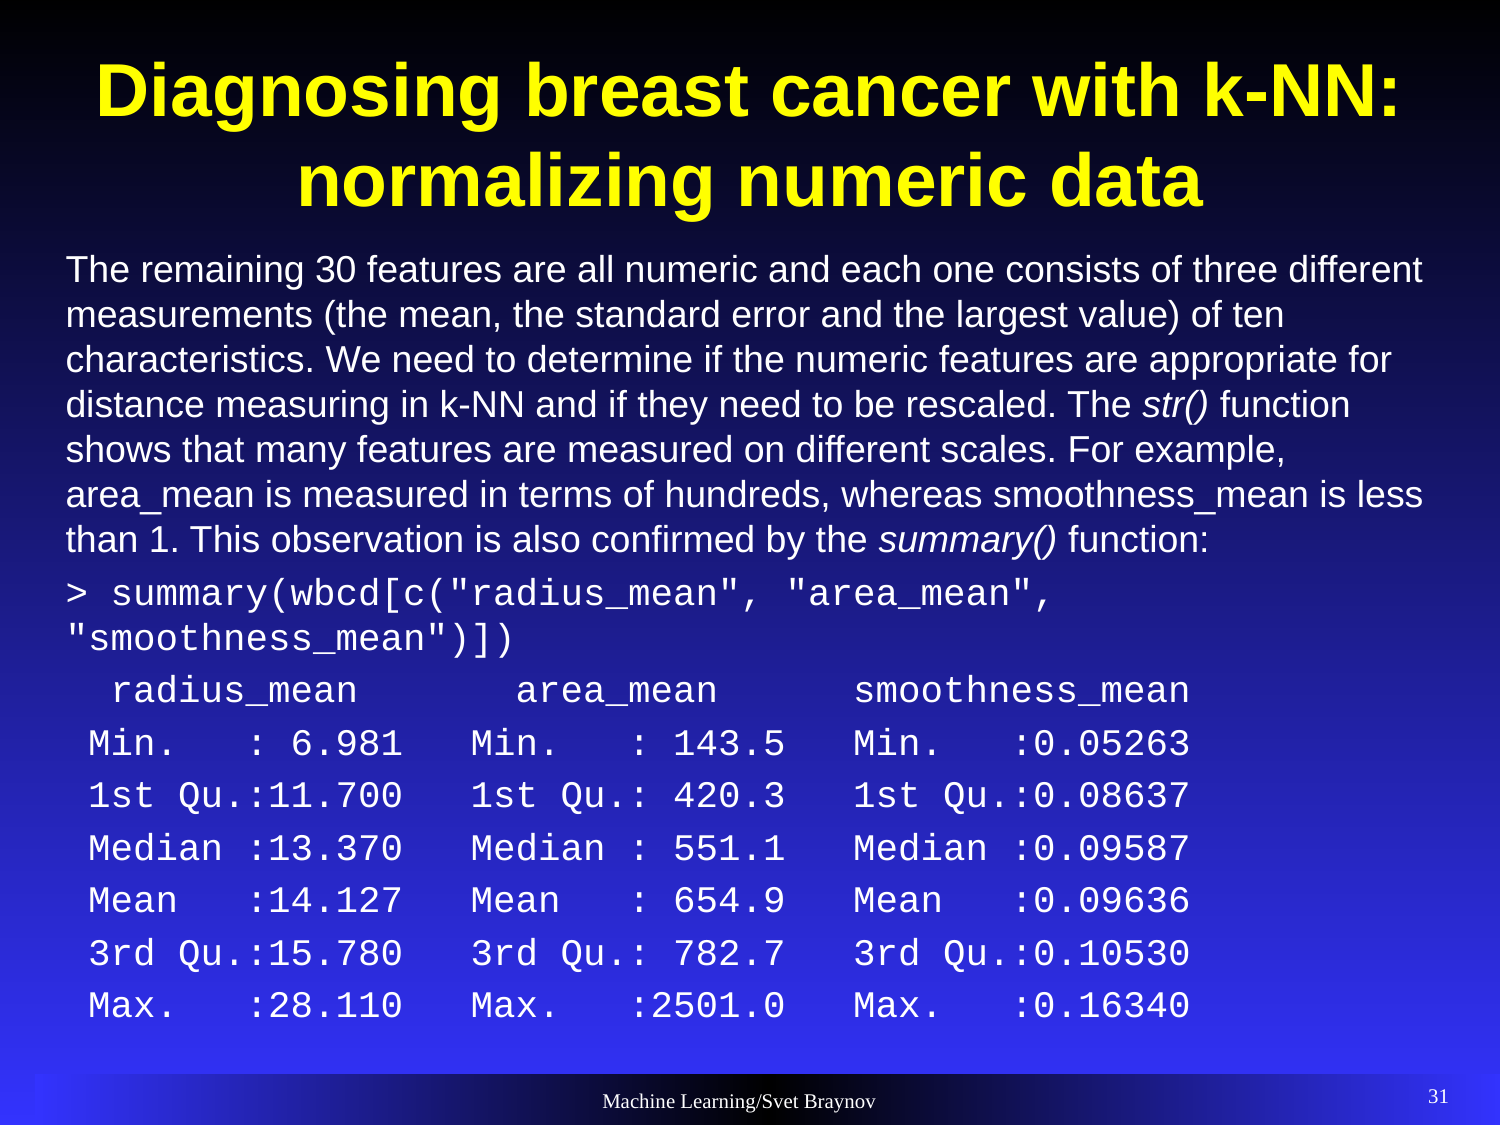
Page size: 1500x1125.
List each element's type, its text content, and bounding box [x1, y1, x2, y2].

slide_number 31 [1413, 1074, 1500, 1125]
list The remaining 30 features are all numeric and each one consists of three different measurements (the mean, the standard error and the largest value) of ten characteristics. We need to determine if the numeric features are appropriate for distance measuring in k-NN and if they need to be rescaled. The str() function shows that many features are measured on different scales. For example, area_mean is measured in terms of hundreds, whereas smoothness_mean is less than 1. This observation is also confirmed by the summary() function: > summary(wbcd[c("radius_mean", "area_mean", "smoothness_mean")]) radius_mean area_mean smoothness_mean Min. : 6.981 Min. : 143.5 Min. :0.05263 1st Qu.:11.700 1st Qu.: 420.3 1st Qu.:0.08637 Median :13.370 Median : 551.1 Median :0.09587 Mean :14.127 Mean : 654.9 Mean :0.09636 3rd Qu.:15.780 3rd Qu.: 782.7 3rd Qu.:0.10530 Max. :28.110 Max. :2501.0 Max. :0.16340 [50, 237, 1468, 913]
title Diagnosing breast cancer with k-NN: normalizing numeric data [37, 37, 1463, 225]
